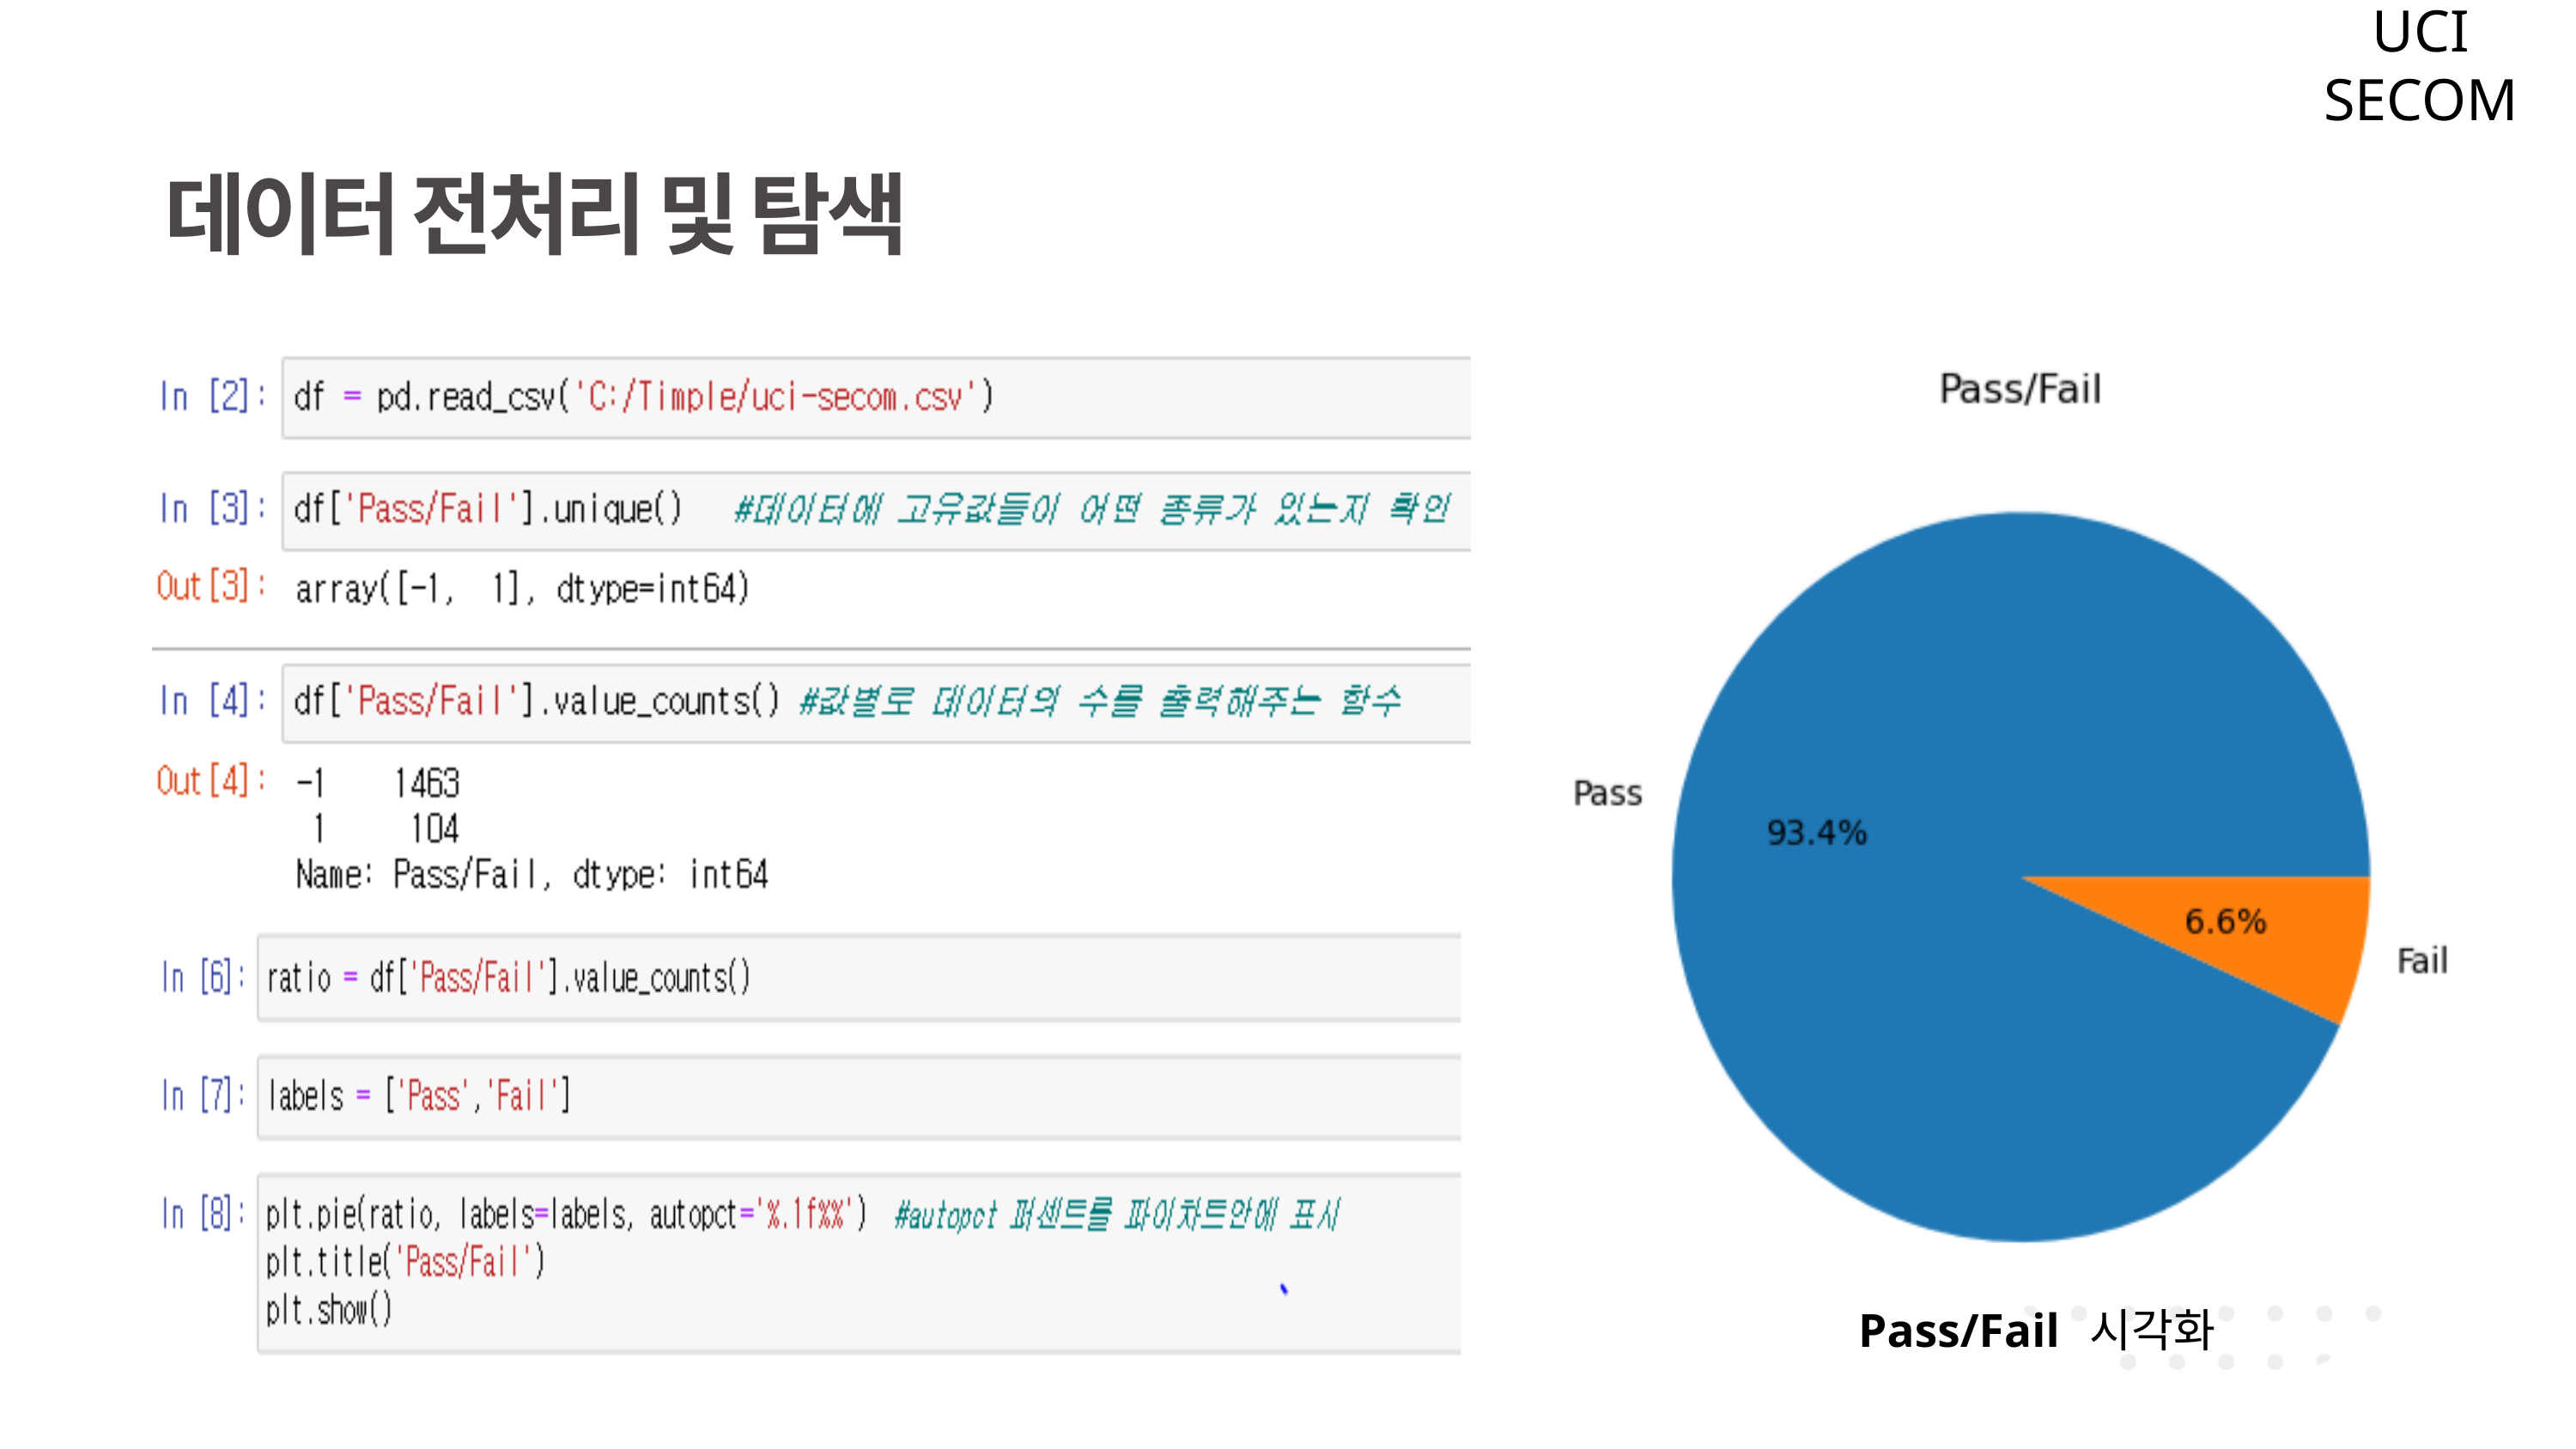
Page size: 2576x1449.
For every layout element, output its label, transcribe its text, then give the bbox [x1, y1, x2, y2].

text_box UCI SECOM [2281, 0, 2561, 139]
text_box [1973, 1288, 2480, 1370]
text_box Pass/Fail 시각화 [1842, 1289, 1969, 1368]
text_box 데이터 전처리 및 탐색 [152, 152, 997, 272]
picture [1523, 351, 2551, 1282]
picture [151, 343, 1471, 1368]
